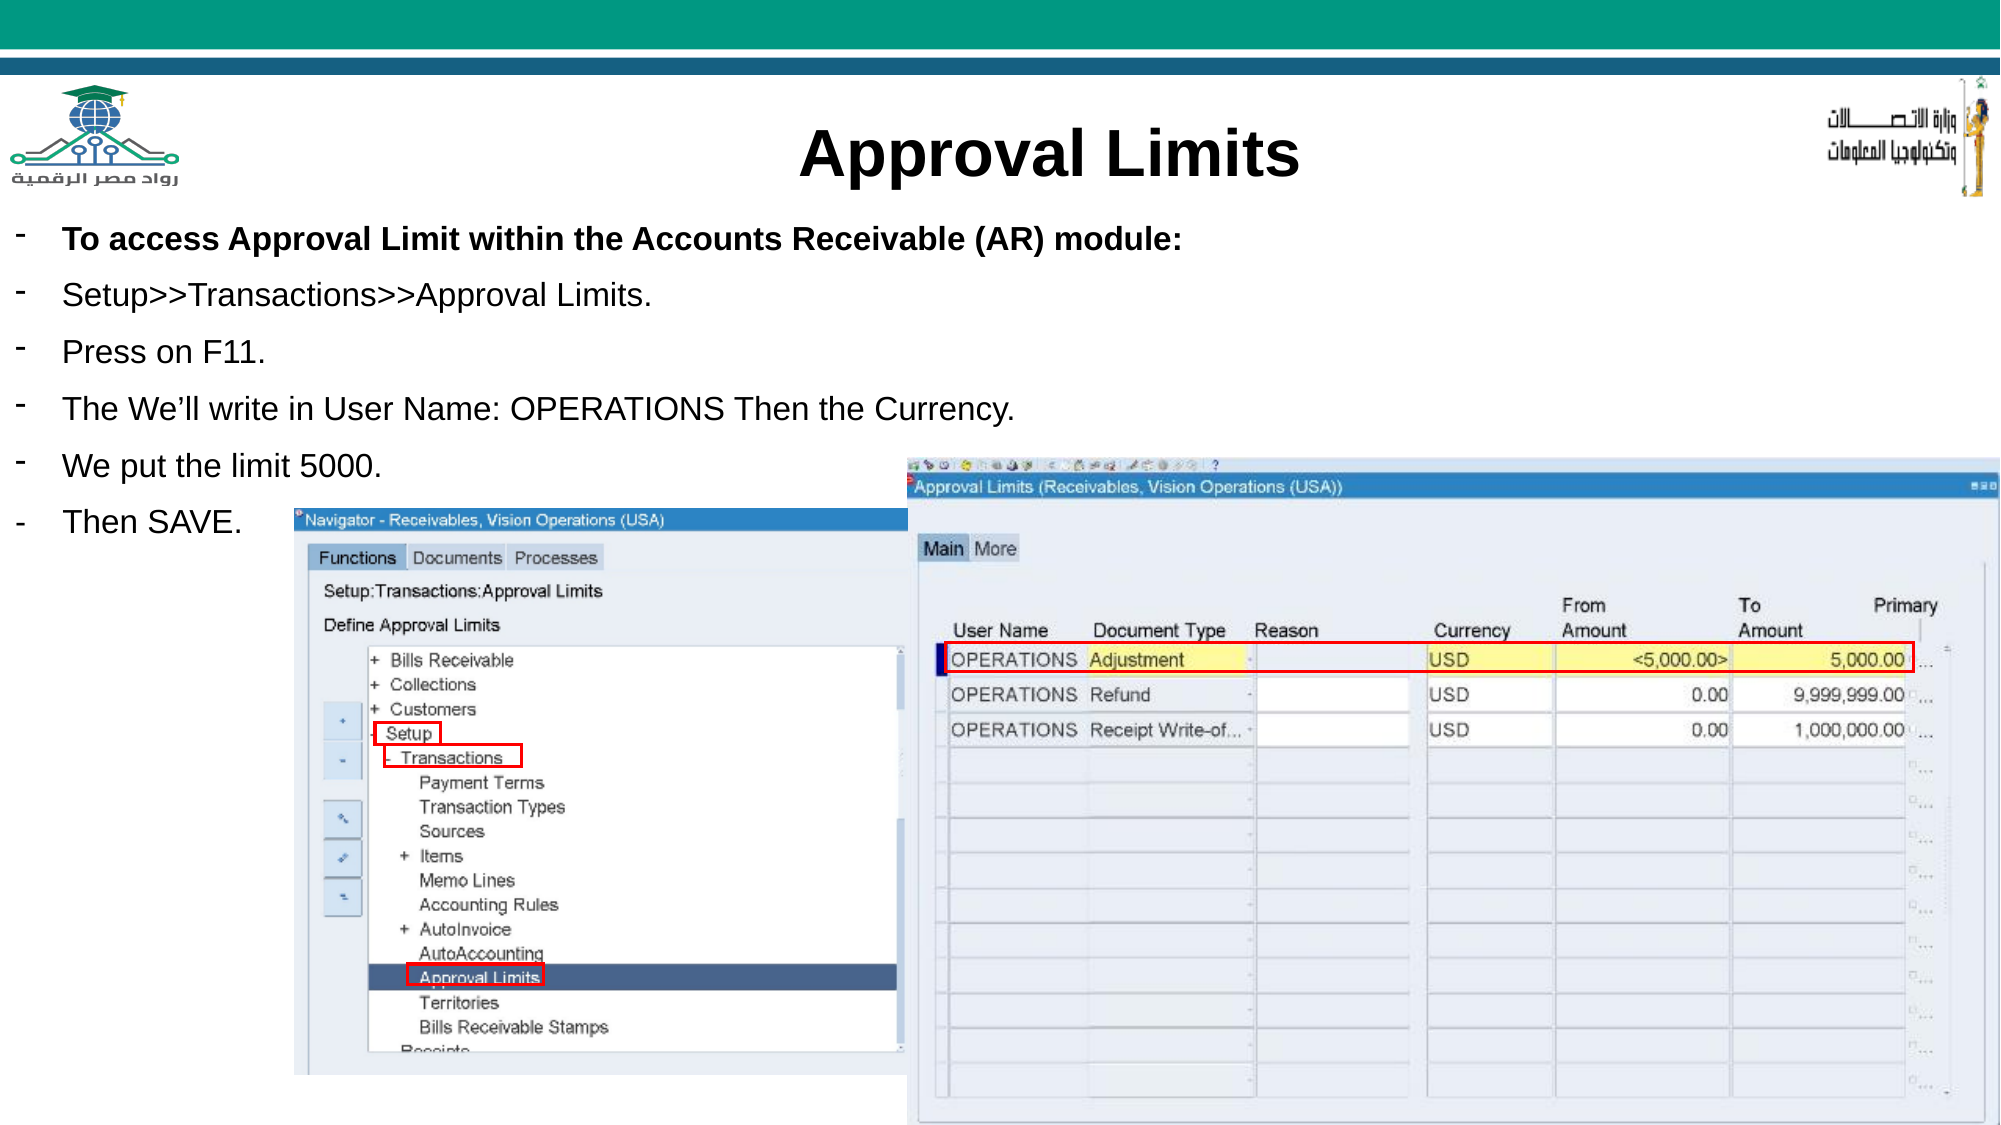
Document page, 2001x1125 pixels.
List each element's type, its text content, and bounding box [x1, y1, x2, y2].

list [10, 84, 180, 187]
picture [1815, 57, 2000, 215]
list To access Approval Limit within the Accounts Receivable (AR) module: Setup>>Transactions>>Approval Limits. Press on F11. The We’ll write in User Name: OPERATIONS Then the Currency. We put the limit 5000. - Then SAVE. [0, 214, 1607, 643]
title Approval Limits [764, 87, 1432, 199]
text_box [0, 0, 2000, 51]
picture [293, 457, 2000, 1125]
text_box [0, 56, 2000, 77]
